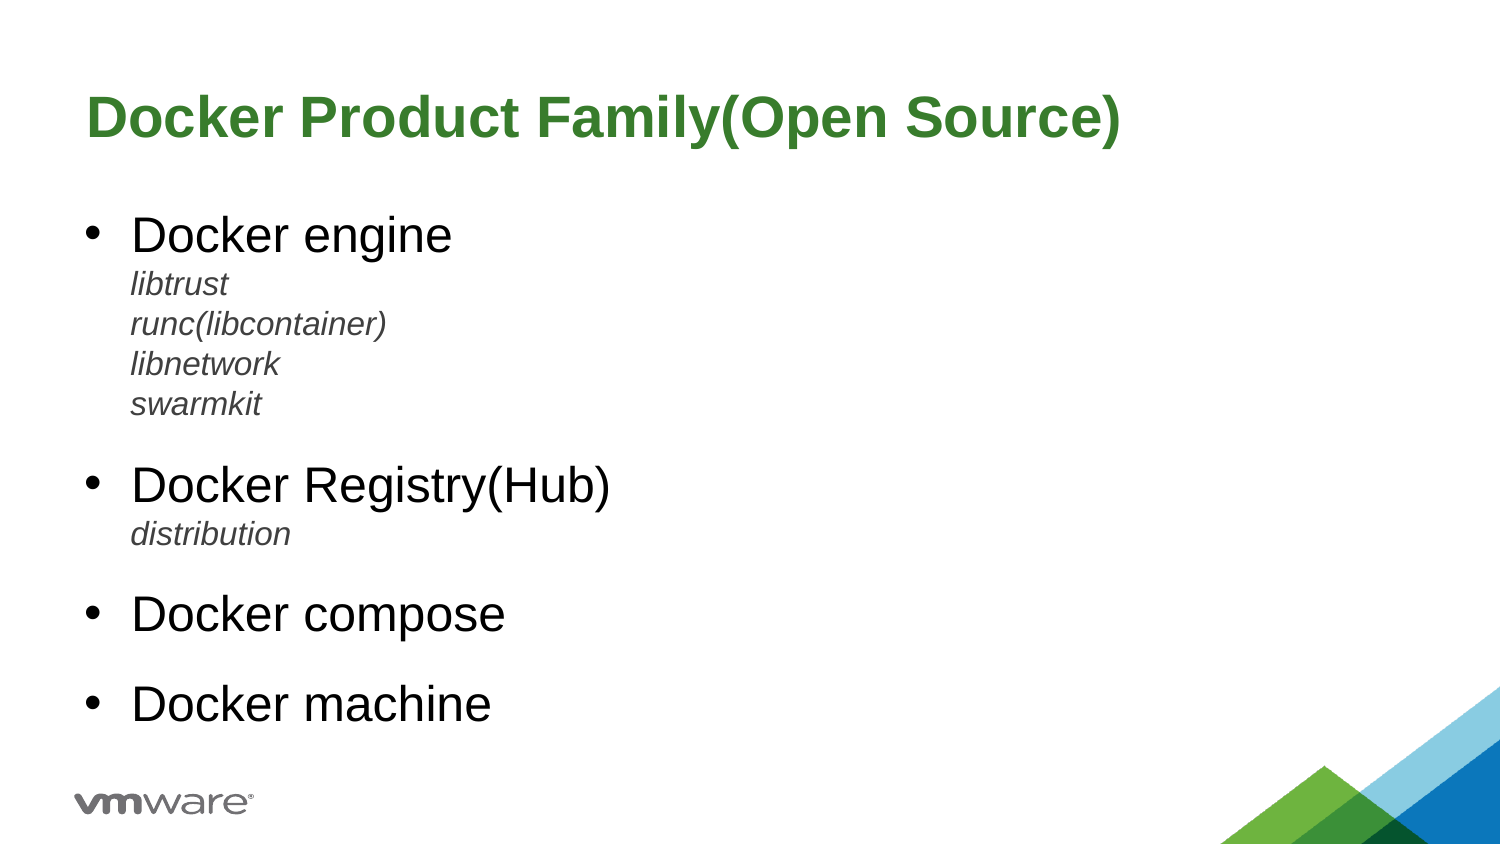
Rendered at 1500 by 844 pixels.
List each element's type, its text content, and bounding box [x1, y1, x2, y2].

picture [1209, 684, 1500, 844]
text_box Docker engine libtrust runc(libcontainer) libnetwork swarmkit Docker Registry(Hub) distribution Docker compose Docker machine [69, 149, 1420, 745]
title Docker Product Family(Open Source) [86, 49, 1354, 149]
